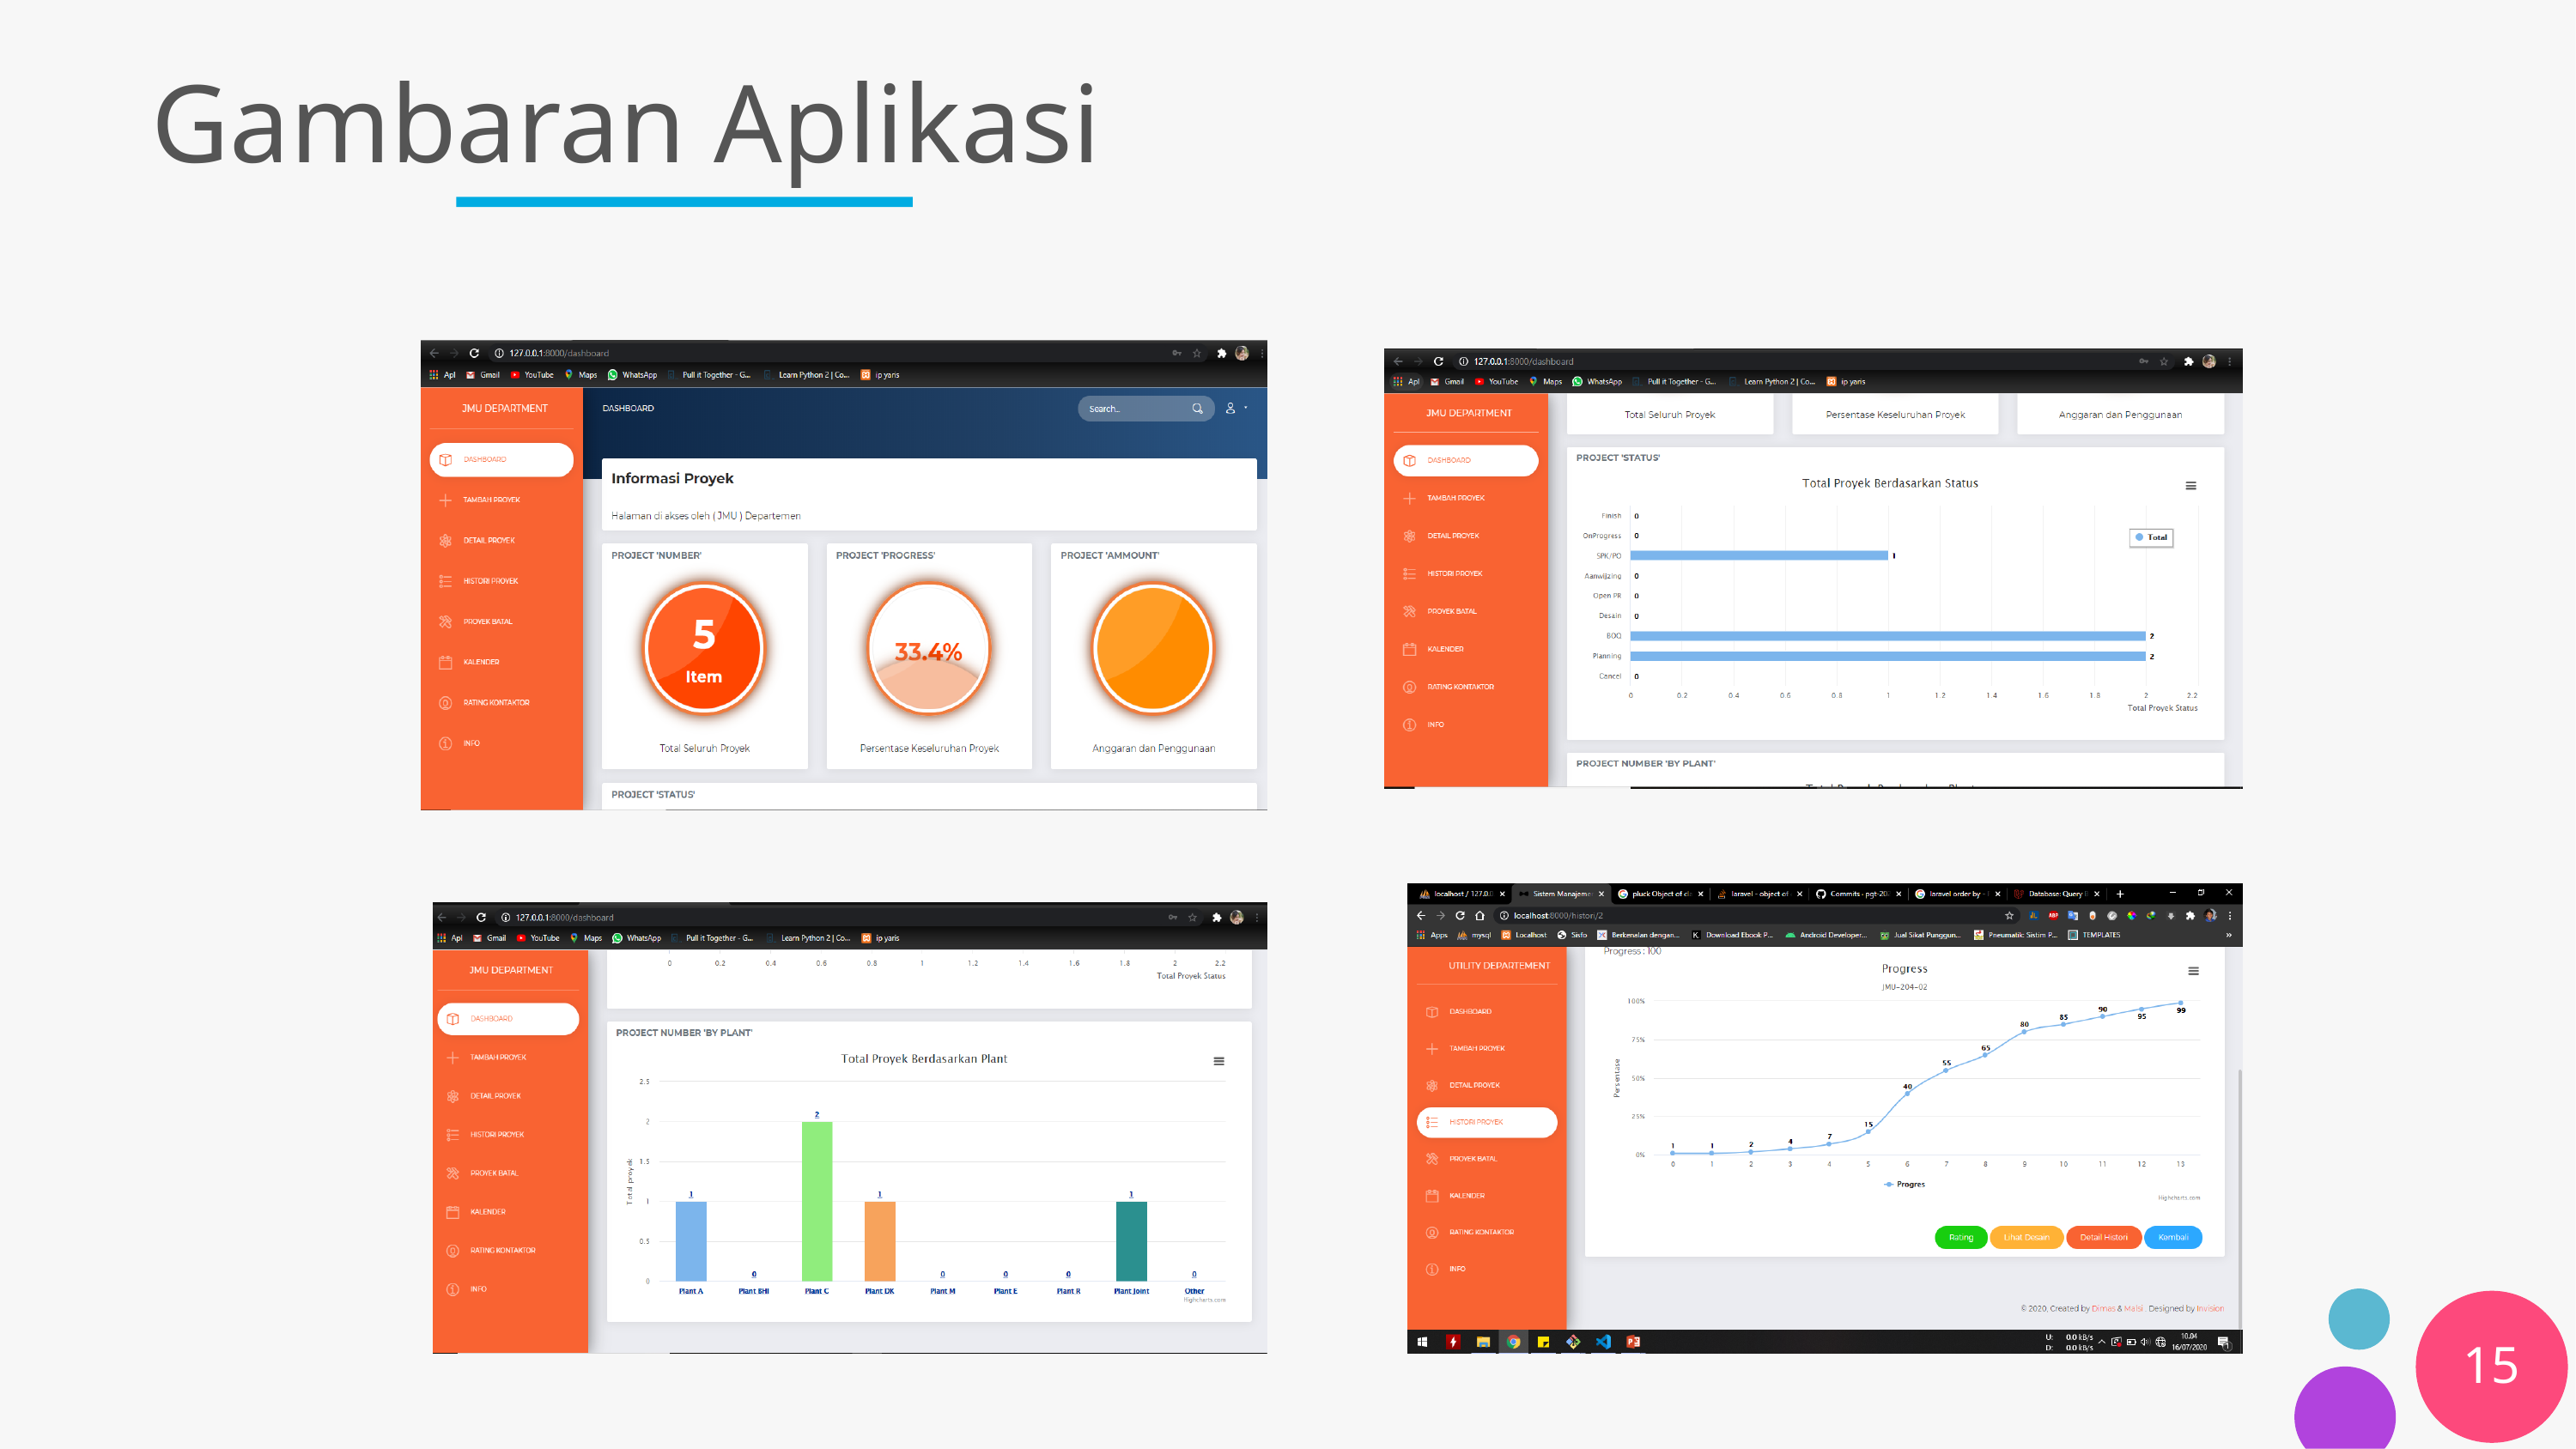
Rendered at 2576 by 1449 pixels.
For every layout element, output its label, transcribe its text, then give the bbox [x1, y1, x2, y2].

picture [1384, 349, 2243, 789]
slide_number 15 [2415, 1328, 2568, 1406]
picture [421, 340, 1268, 810]
picture [432, 902, 1268, 1354]
title Gambaran Aplikasi [129, 34, 2454, 204]
picture [1407, 883, 2243, 1354]
